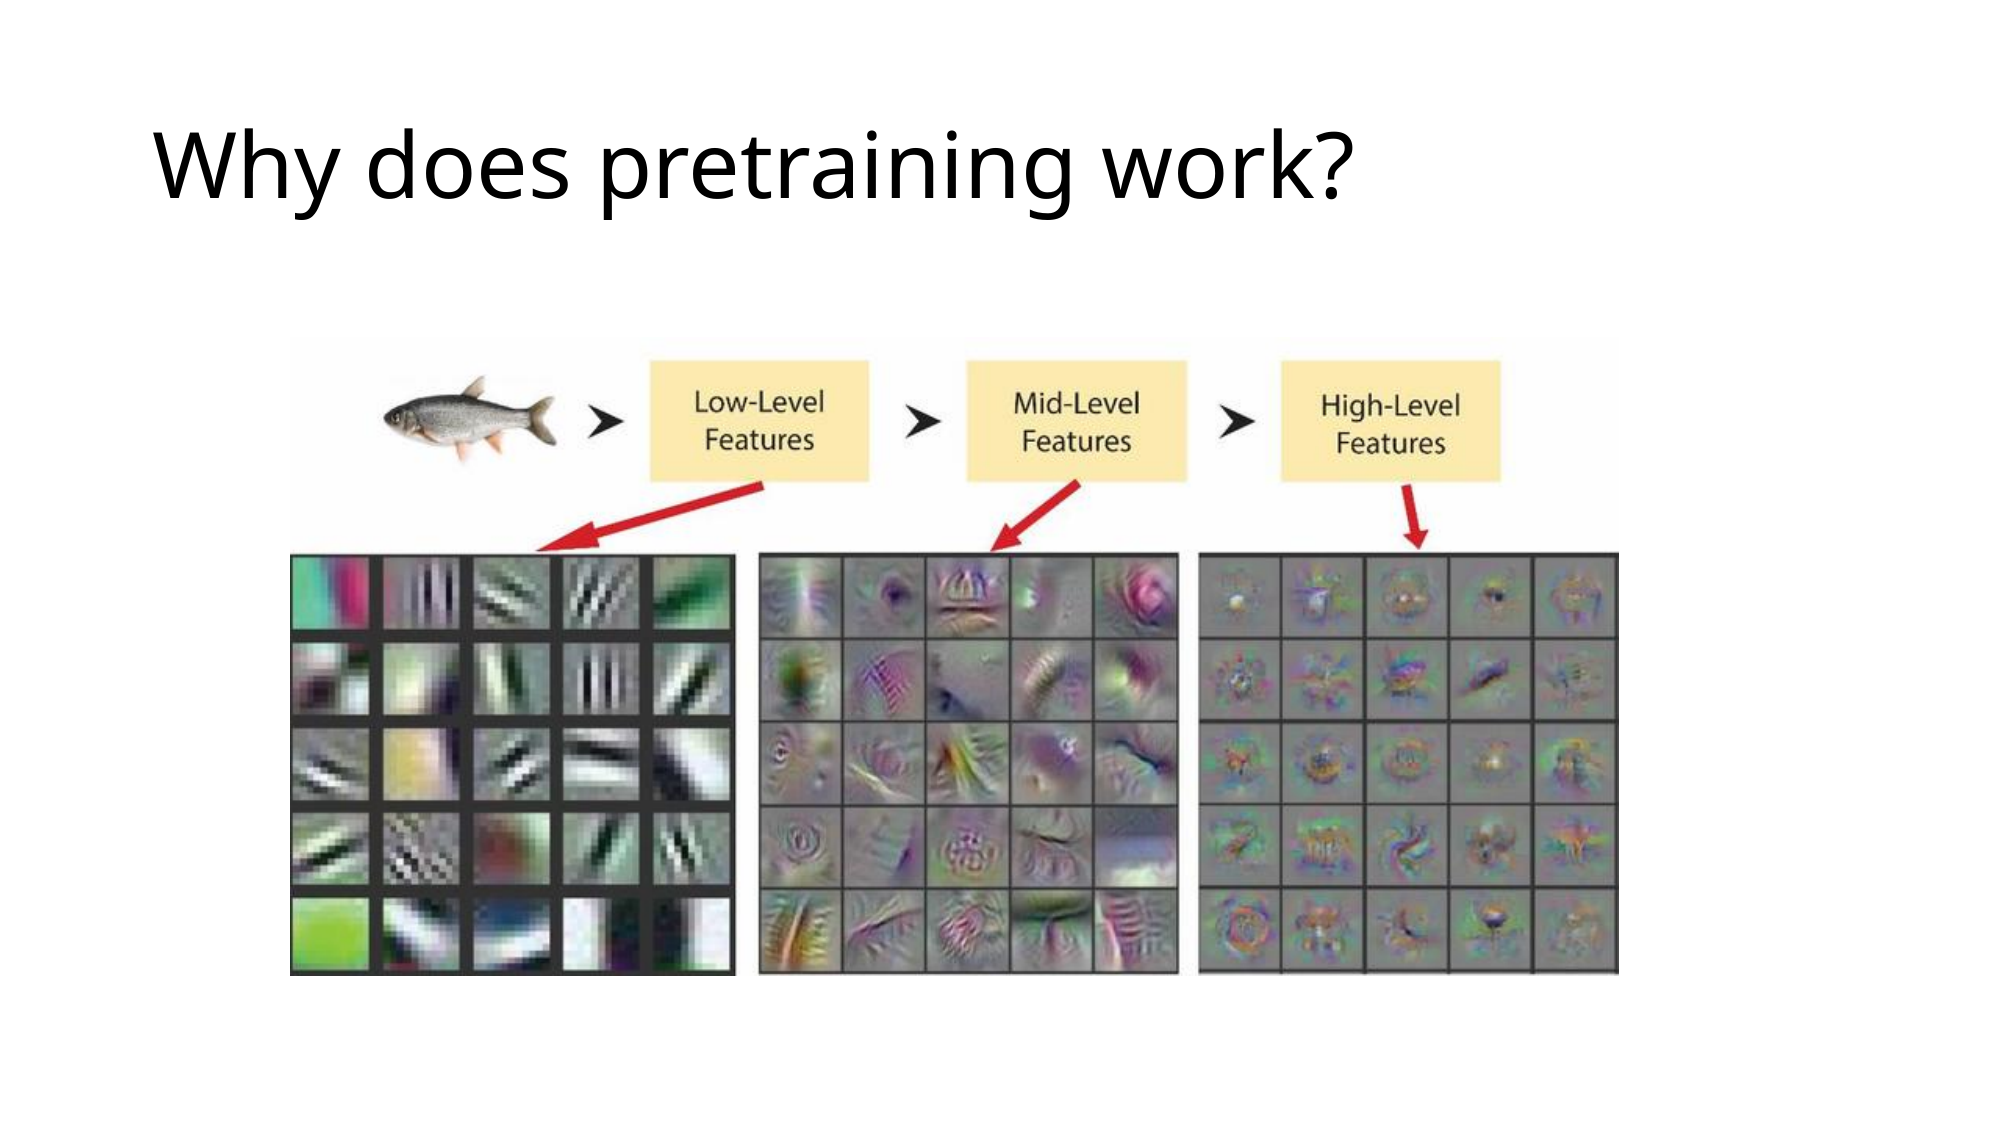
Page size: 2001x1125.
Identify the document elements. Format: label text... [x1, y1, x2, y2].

picture [290, 337, 1619, 976]
title Why does pretraining work? [137, 59, 1863, 278]
